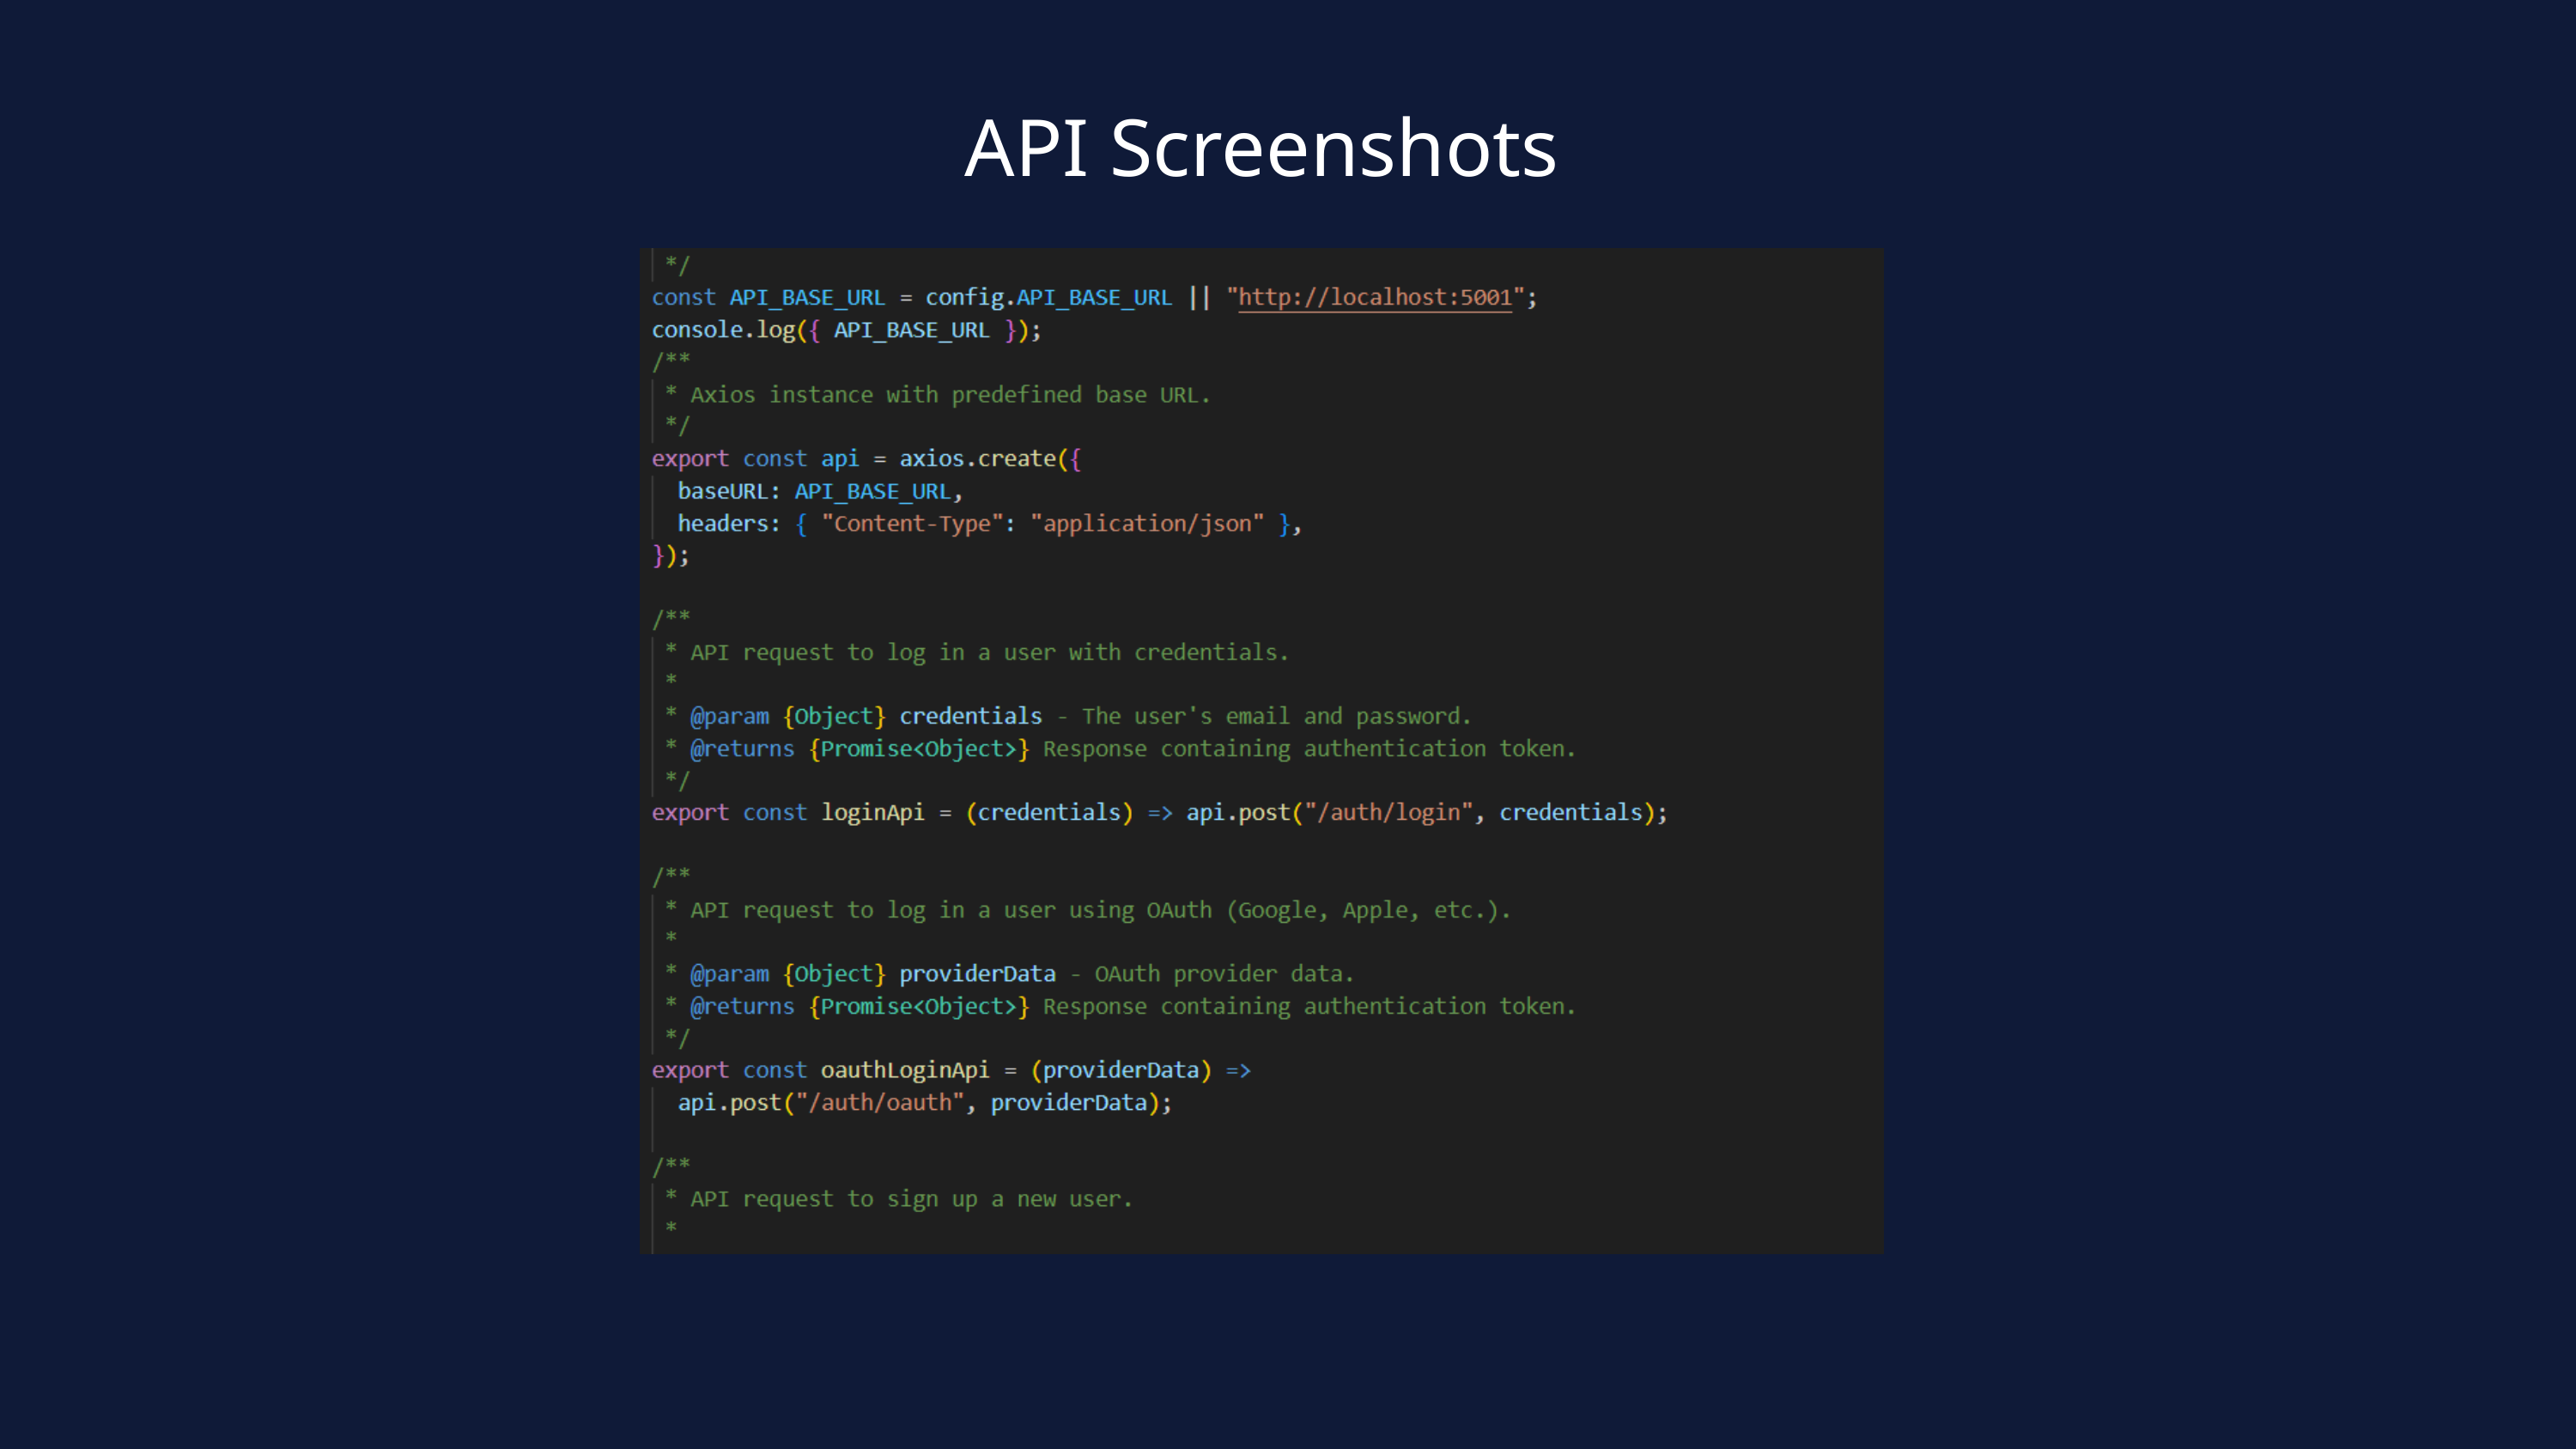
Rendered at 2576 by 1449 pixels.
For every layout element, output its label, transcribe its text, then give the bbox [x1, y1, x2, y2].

picture [640, 248, 1885, 1254]
title API Screenshots [416, 41, 2107, 249]
